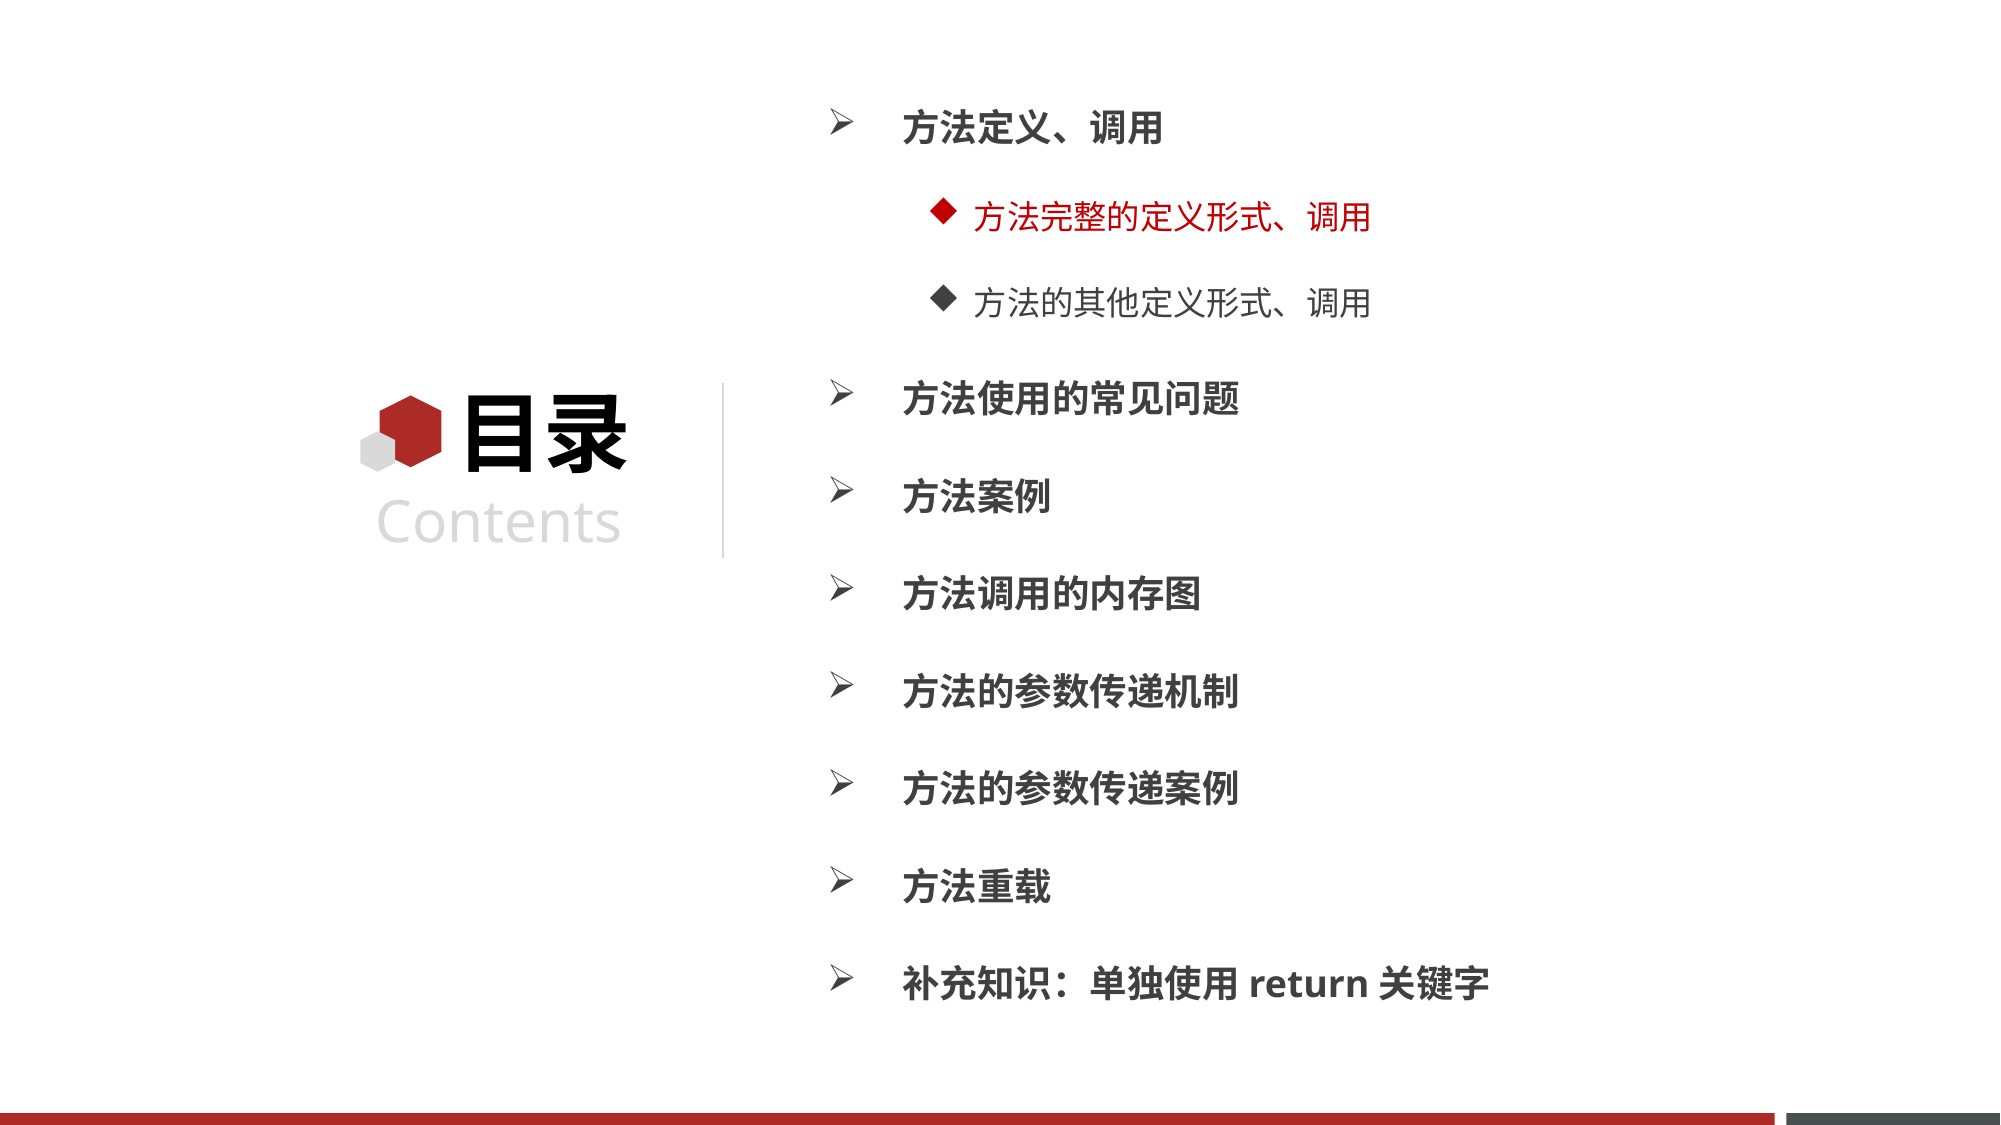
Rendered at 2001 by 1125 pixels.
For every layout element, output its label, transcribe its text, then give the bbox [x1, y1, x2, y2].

list 方法定义、调用 方法完整的定义形式、调用 方法的其他定义形式、调用 方法使用的常见问题 方法案例 方法调用的内存图 方法的参数传递机制 方法的参数传递案例 方法重载 补充知识：单独使用return关键字 [812, 58, 1832, 1007]
